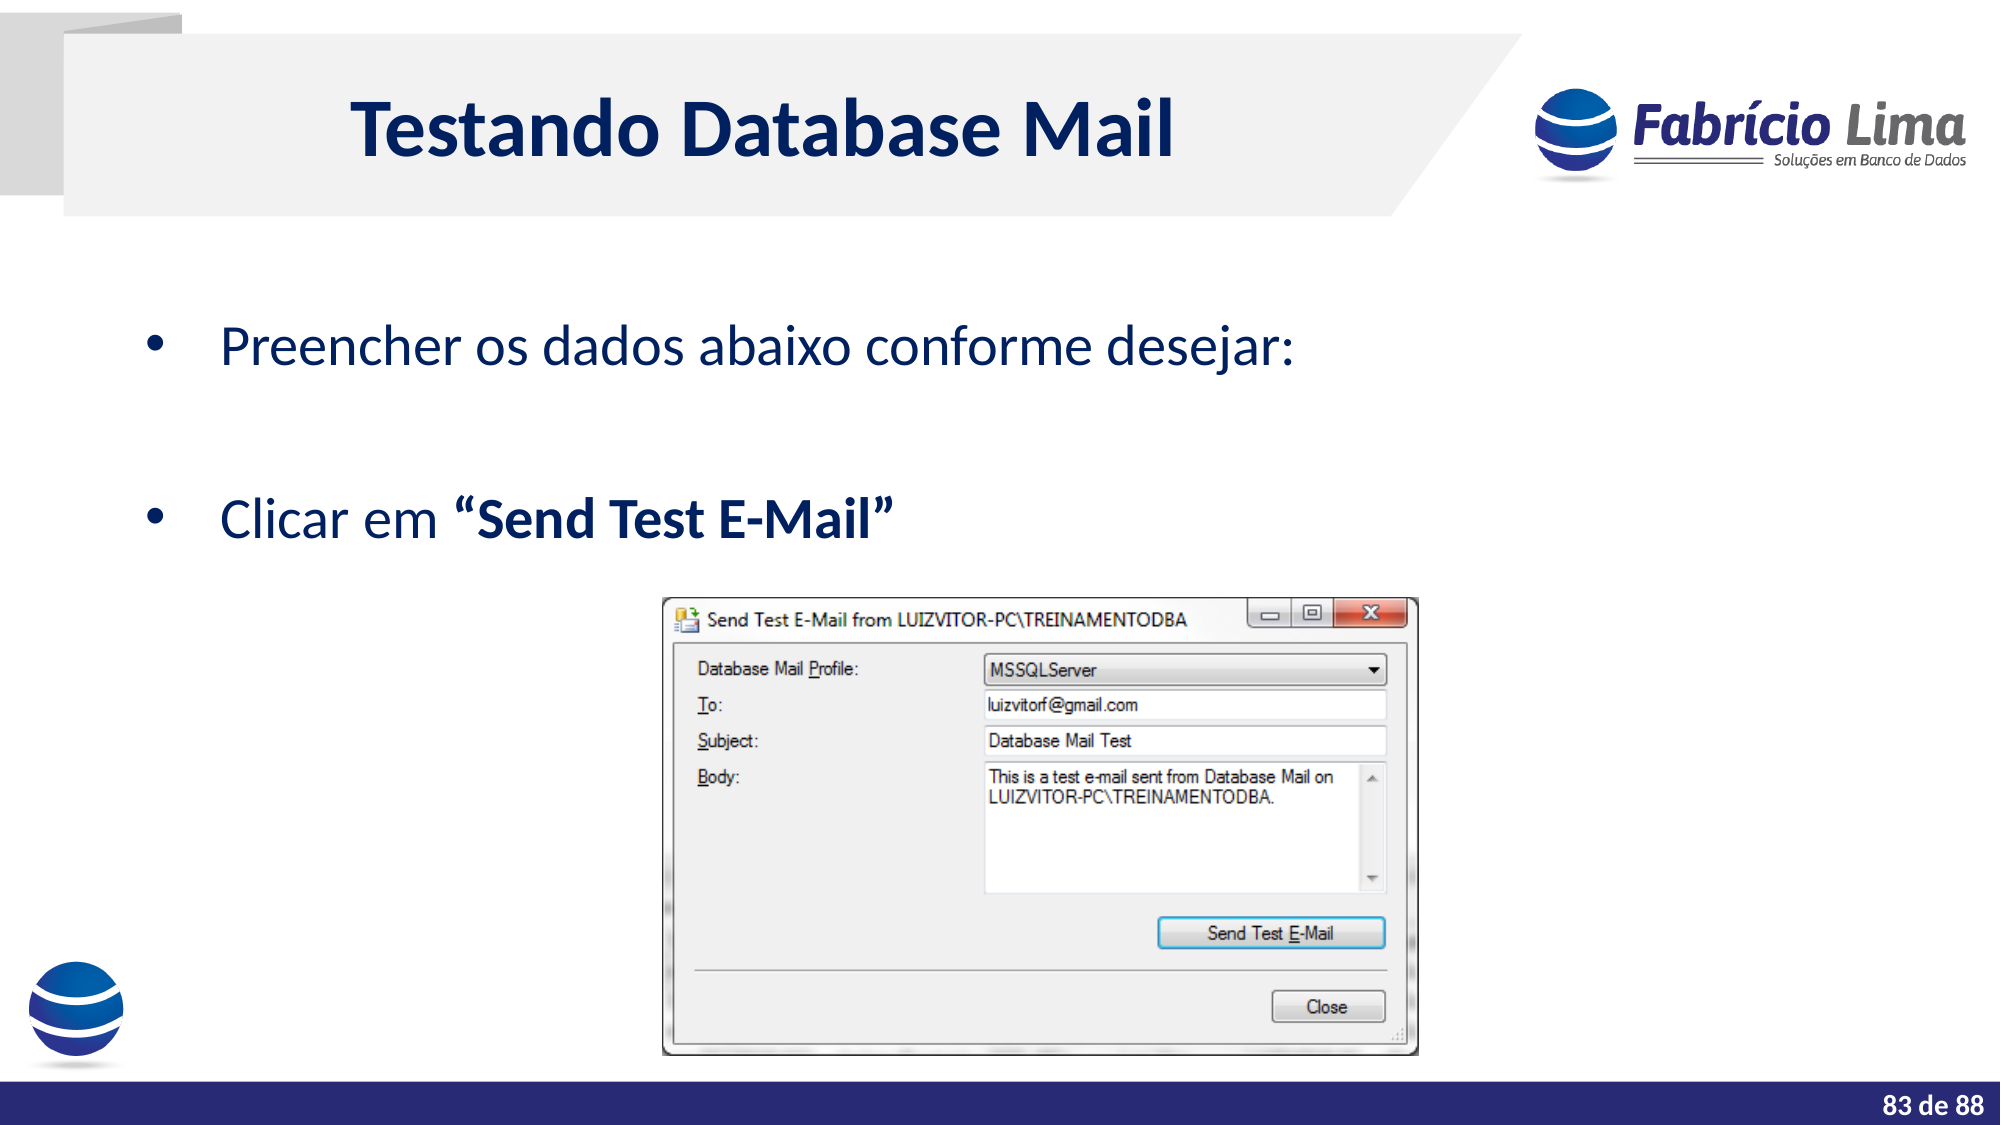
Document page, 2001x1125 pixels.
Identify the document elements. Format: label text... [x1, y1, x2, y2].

text_box Preencher os dados abaixo conforme desejar: Clicar em “Send Test E-Mail” [130, 213, 1858, 558]
picture [662, 597, 1419, 1056]
slide_number 83 de 88 [1718, 1083, 2000, 1125]
text_box Testando Database Mail [62, 60, 1390, 187]
picture [1501, 42, 1997, 217]
picture [14, 951, 137, 1082]
